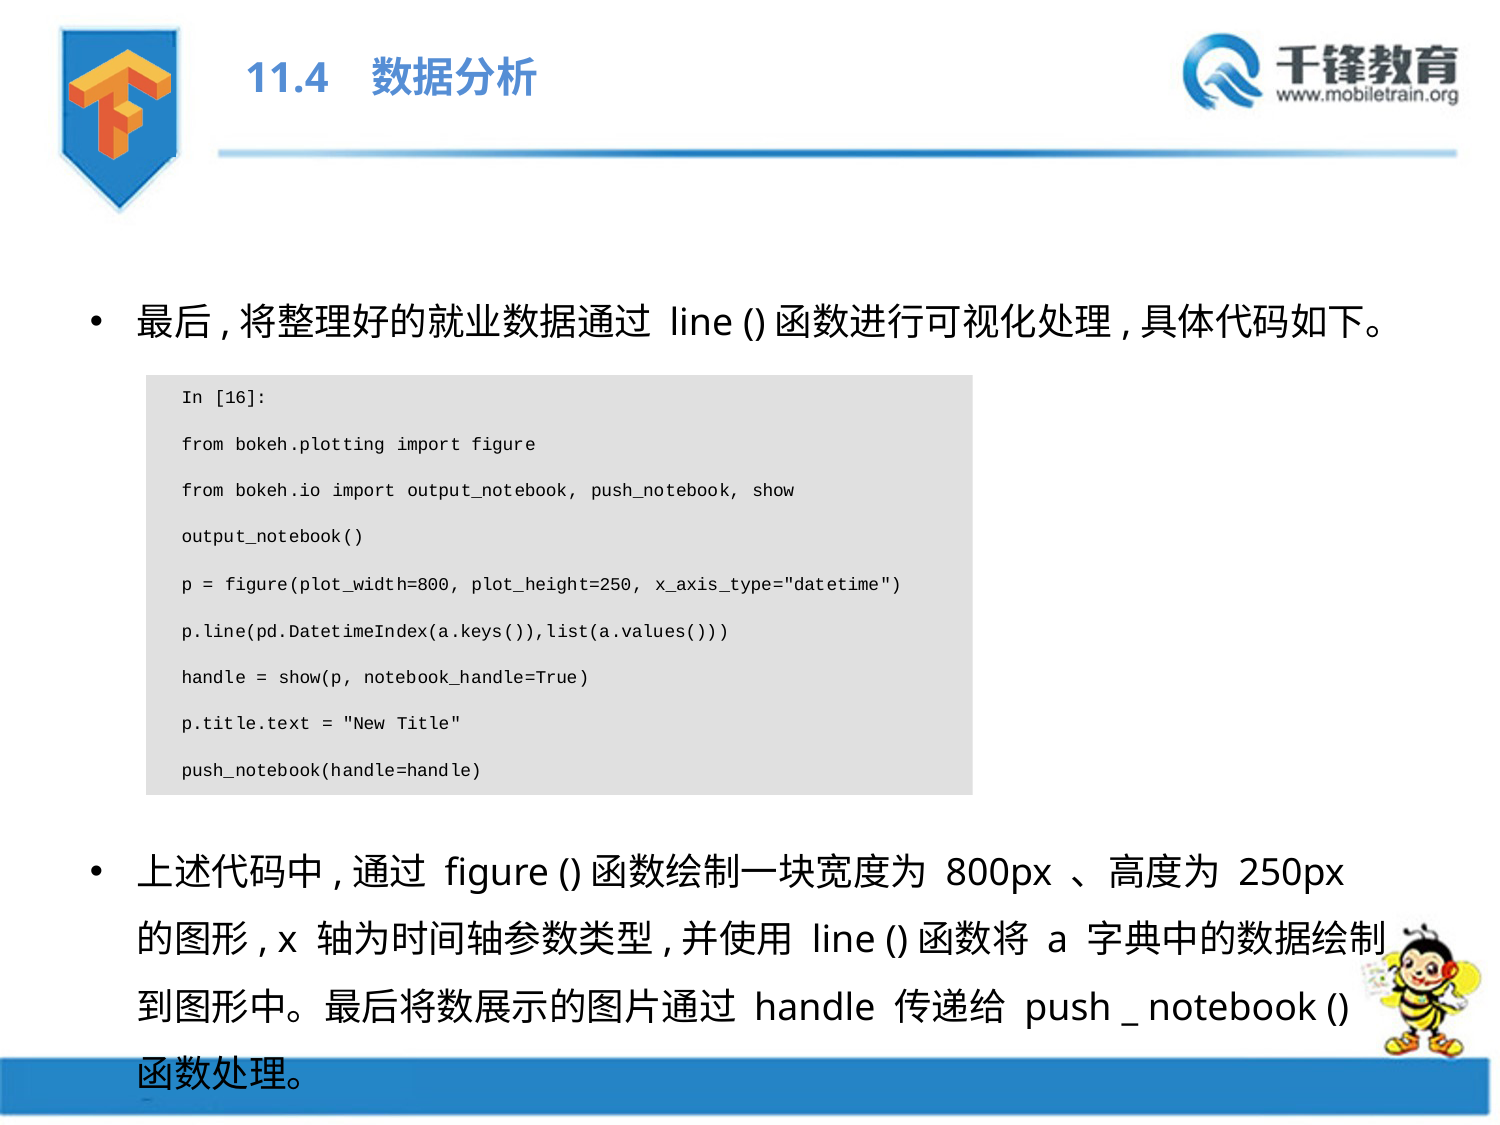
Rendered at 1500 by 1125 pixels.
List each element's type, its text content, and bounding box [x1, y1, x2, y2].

text_box 最后,将整理好的就业数据通过 line ()函数进行可视化处理,具体代码如下。 [0, 267, 1496, 351]
picture [0, 0, 1500, 1125]
text_box 上述代码中,通过 figure ()函数绘制一块宽度为 800px 、高度为 250px 的图形, x 轴为时间轴参数类型,并使用 line ()函数将 a 字典中的数据绘制到图形中。最后将数展示的图片通过 handle 传递给 push _ notebook ()函数处理。 [0, 817, 1404, 1103]
text_box 11.4 数据分析 [230, 29, 1069, 122]
